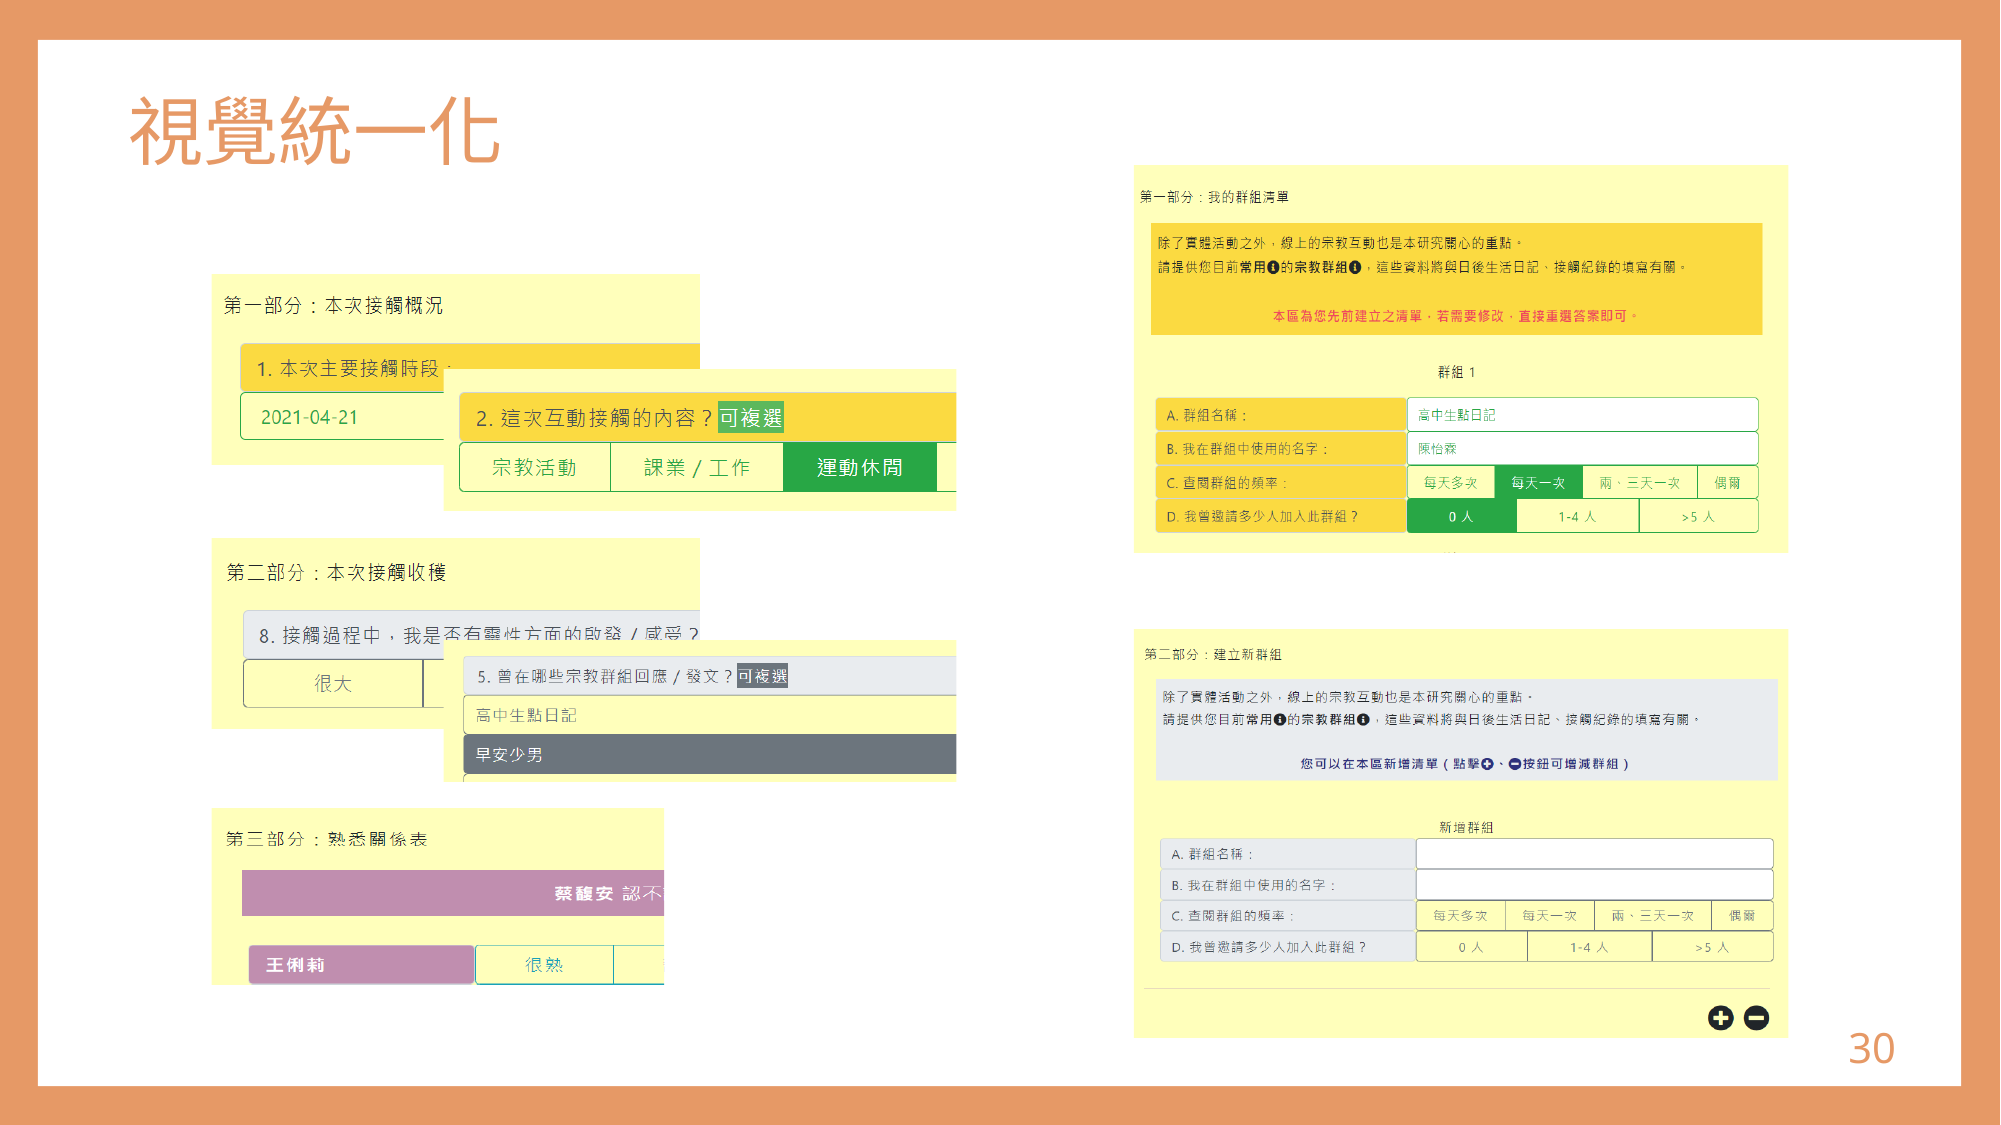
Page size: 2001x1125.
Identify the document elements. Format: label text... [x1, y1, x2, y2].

picture [211, 808, 665, 985]
picture [211, 274, 957, 511]
picture [1133, 628, 1789, 1038]
slide_number 30 [1631, 1020, 1912, 1081]
picture [1133, 165, 1789, 553]
title 視覺統一化 [113, 76, 1887, 194]
picture [211, 537, 957, 782]
